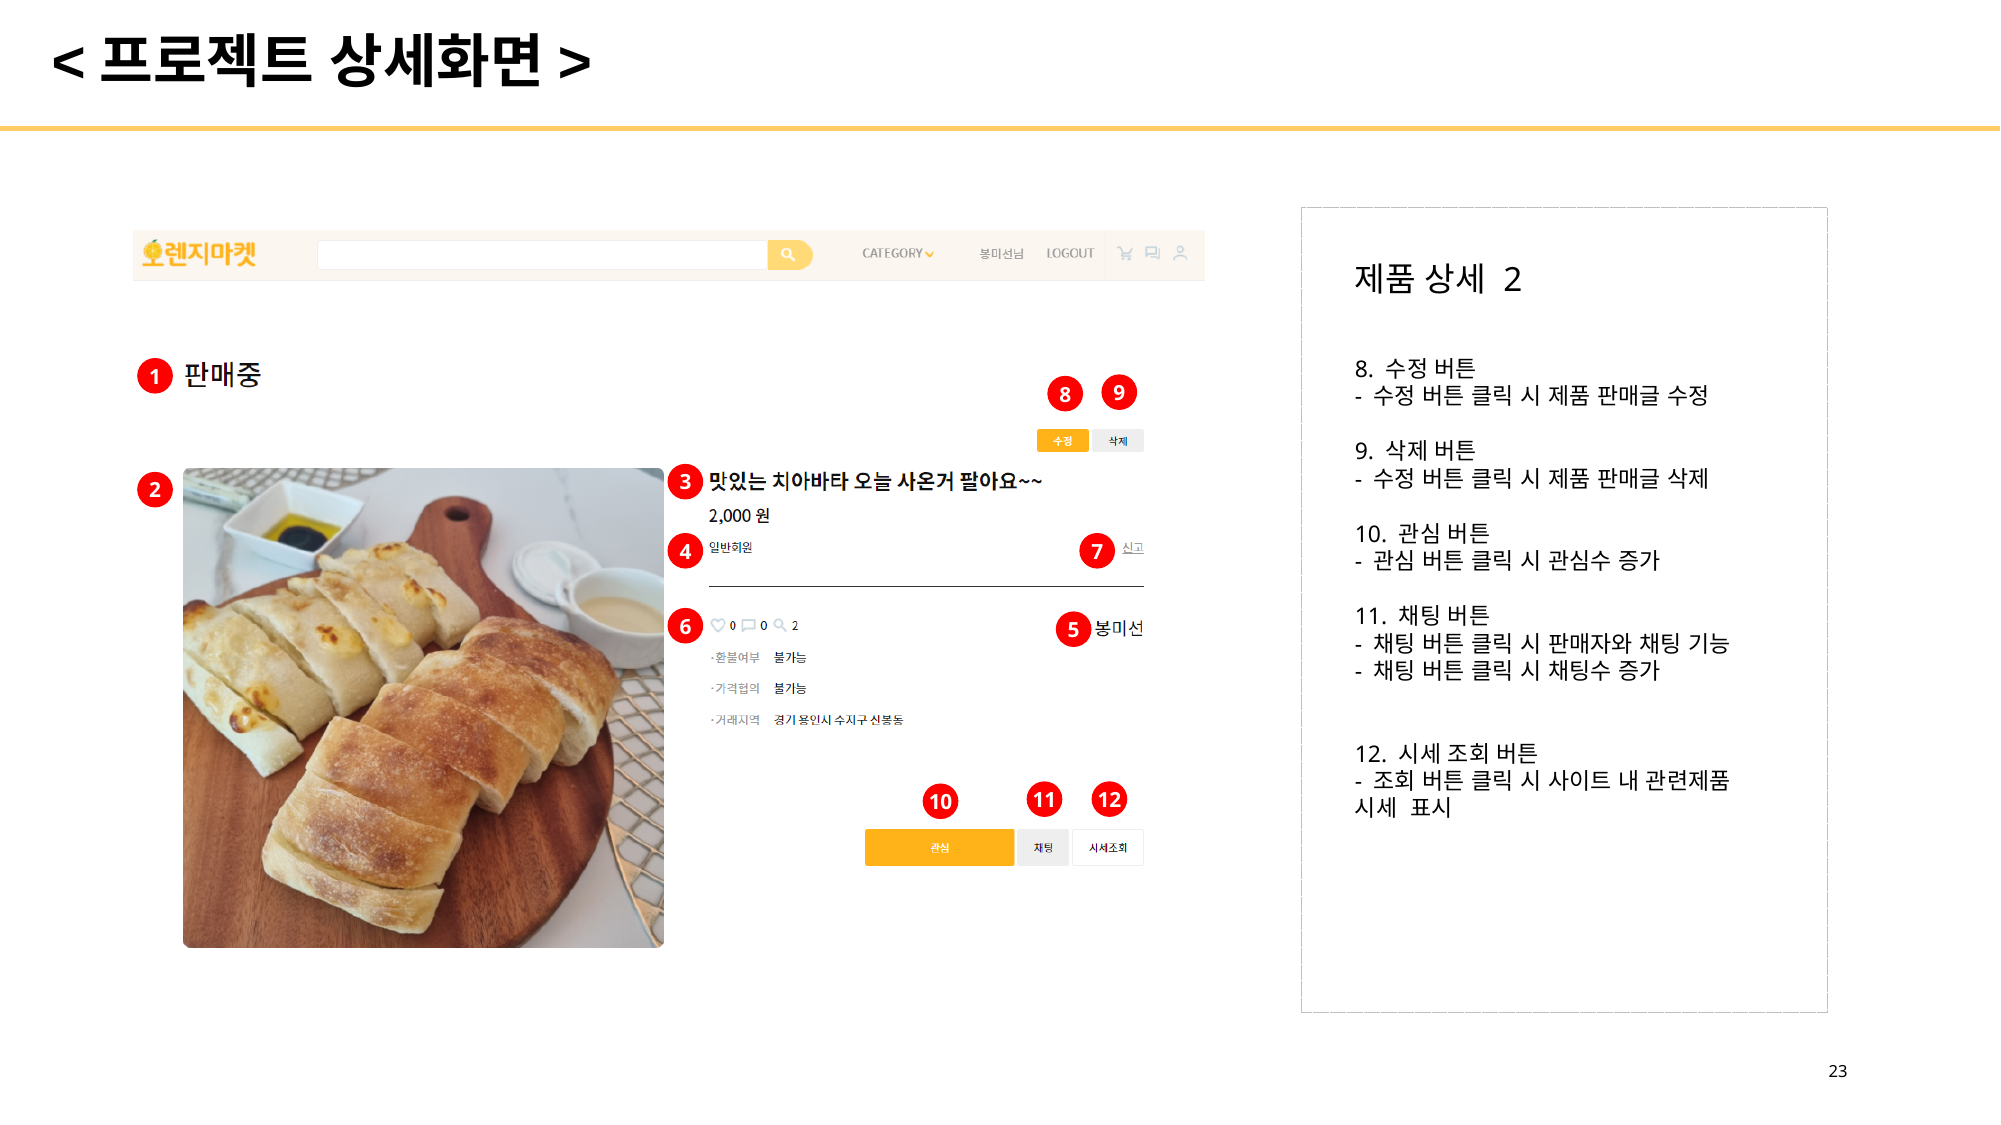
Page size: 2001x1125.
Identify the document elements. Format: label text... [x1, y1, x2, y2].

slide_number 23 [1412, 1042, 1863, 1103]
text_box 8. 수정 버튼 - 수정 버튼 클릭 시 제품 판매글 수정 9. 삭제 버튼 - 수정 버튼 클릭 시 제품 판매글 삭제 10. 관심 버튼 - 관심 버튼 클릭 시 관심수 증가 11. 채팅 버튼 - 채팅 버튼 클릭 시 판매자와 채팅 기능 - 채팅 버튼 클릭 시 채팅수 증가 12. 시세 조회 버튼 - 조회 버튼 클릭 시 사이트 내 관련제품 시세 표시 [1340, 347, 1788, 884]
text_box <프로젝트 상세화면> [36, 17, 607, 102]
text_box 제품 상세 2 [1340, 251, 1788, 306]
text_box [1136, 157, 1864, 454]
picture [133, 230, 1205, 990]
text_box [1300, 207, 1827, 1013]
